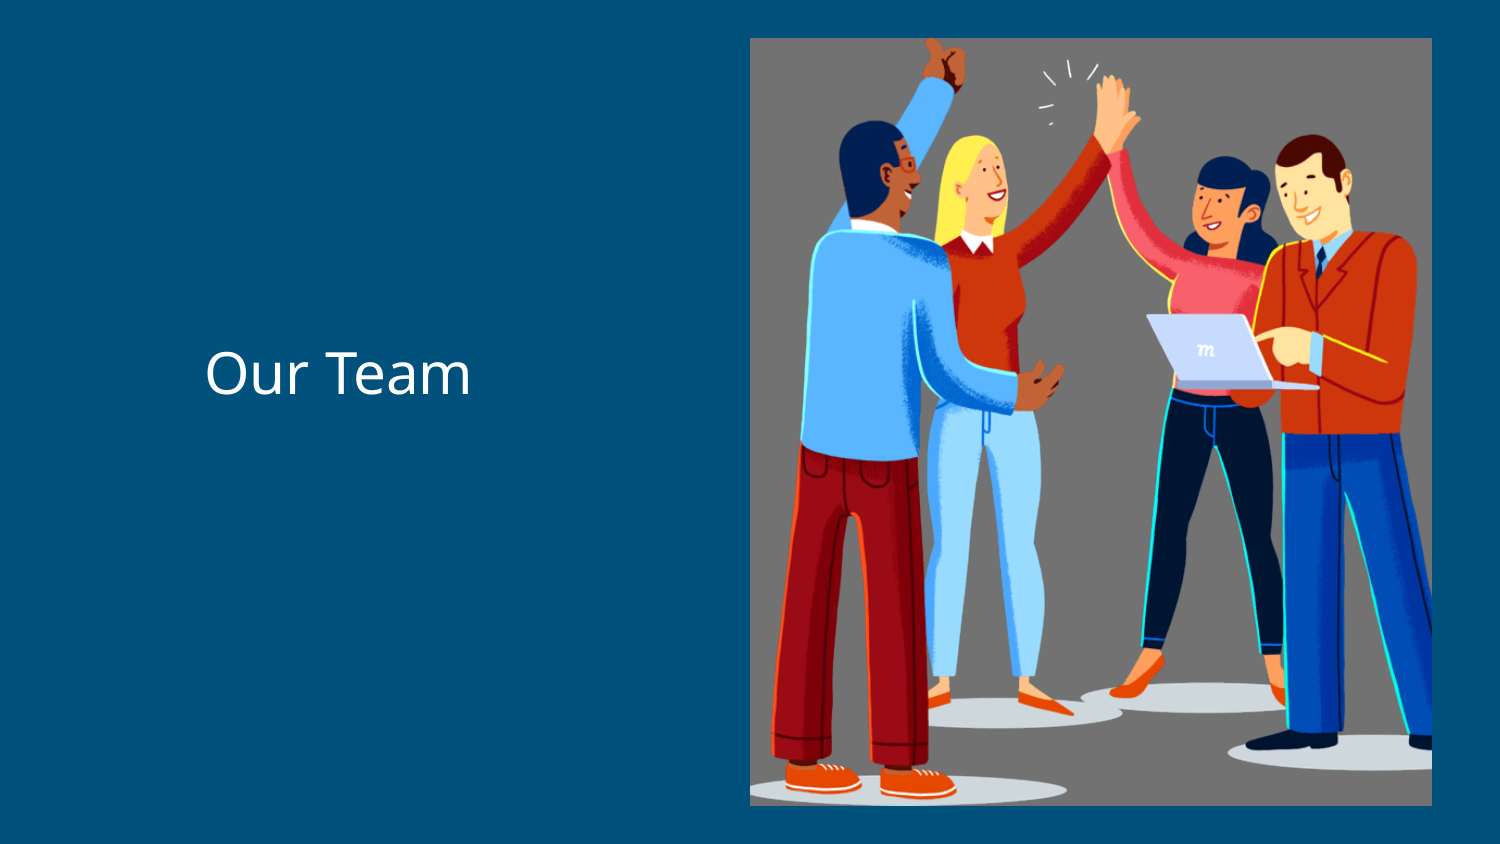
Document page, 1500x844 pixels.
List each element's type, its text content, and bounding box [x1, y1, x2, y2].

picture [751, 38, 1431, 805]
title Our Team [204, 336, 555, 409]
